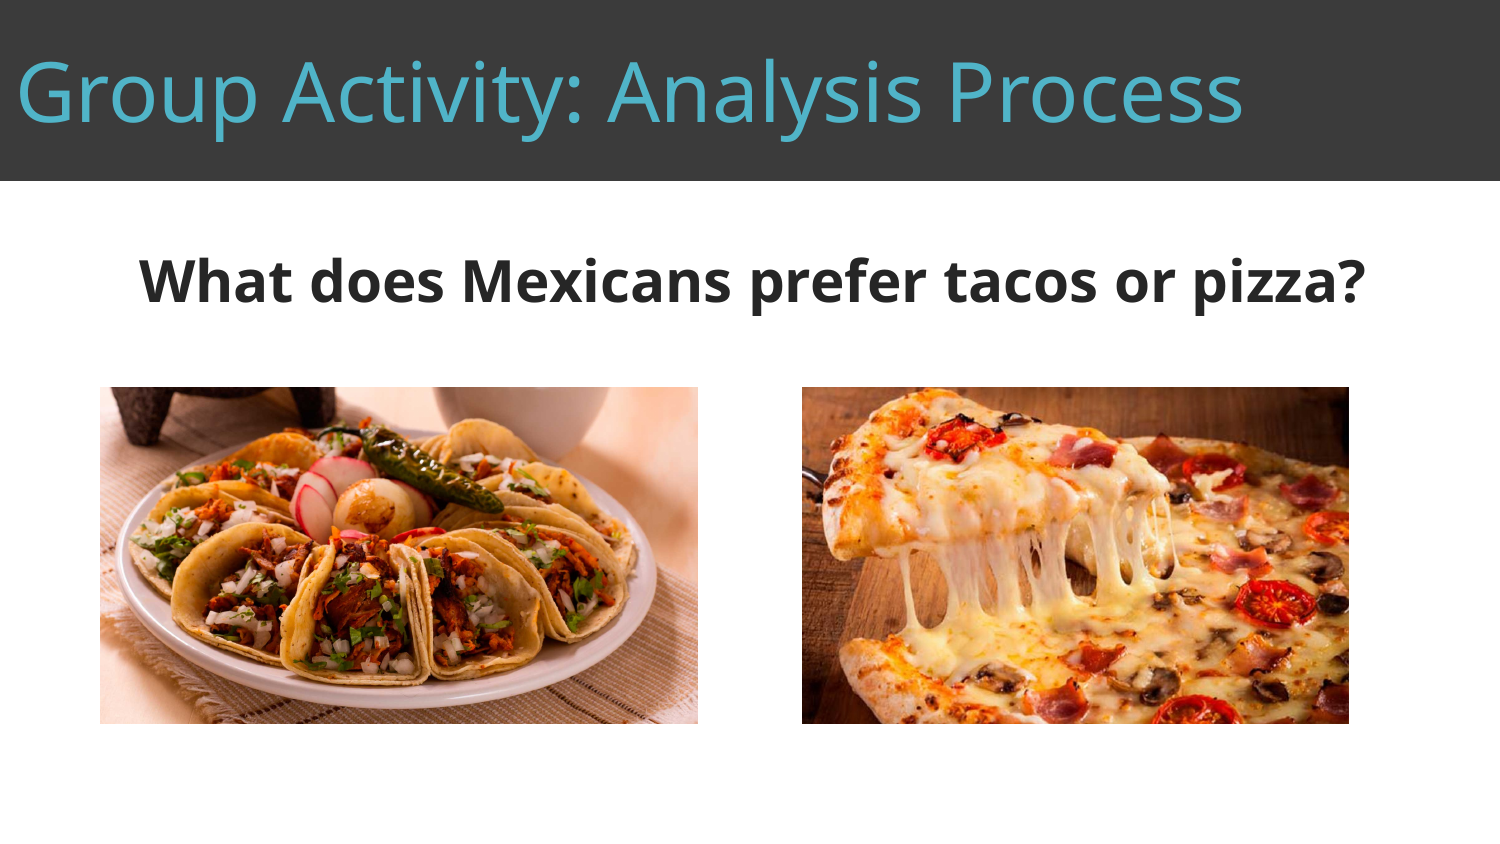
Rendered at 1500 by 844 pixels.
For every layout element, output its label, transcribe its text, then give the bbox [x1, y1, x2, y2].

text_box Group Activity: Analysis Process [0, 0, 1500, 181]
picture [99, 387, 698, 725]
picture [802, 387, 1349, 725]
list What does Mexicans prefer tacos or pizza? [83, 247, 1407, 711]
